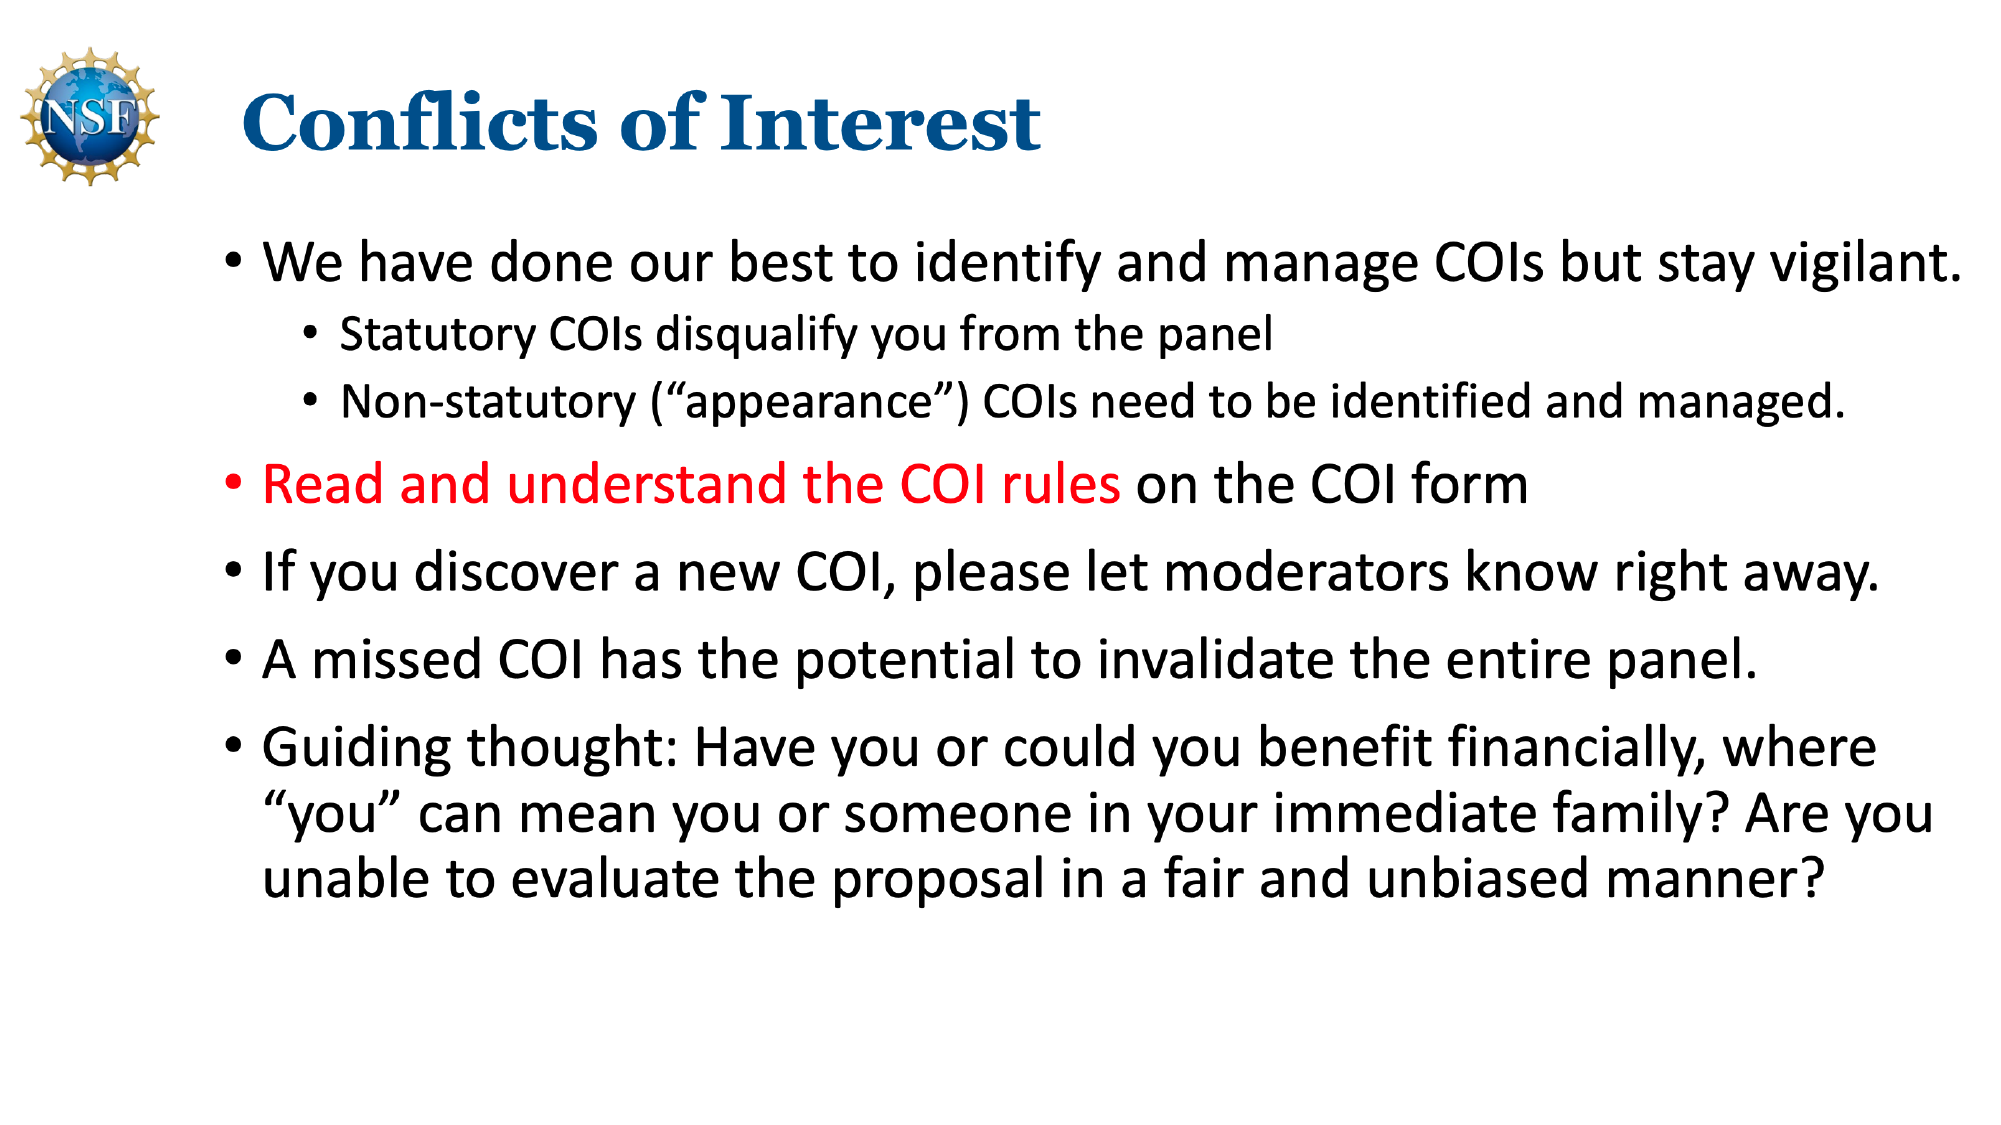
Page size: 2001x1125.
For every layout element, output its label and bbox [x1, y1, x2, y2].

picture [12, 35, 1988, 950]
